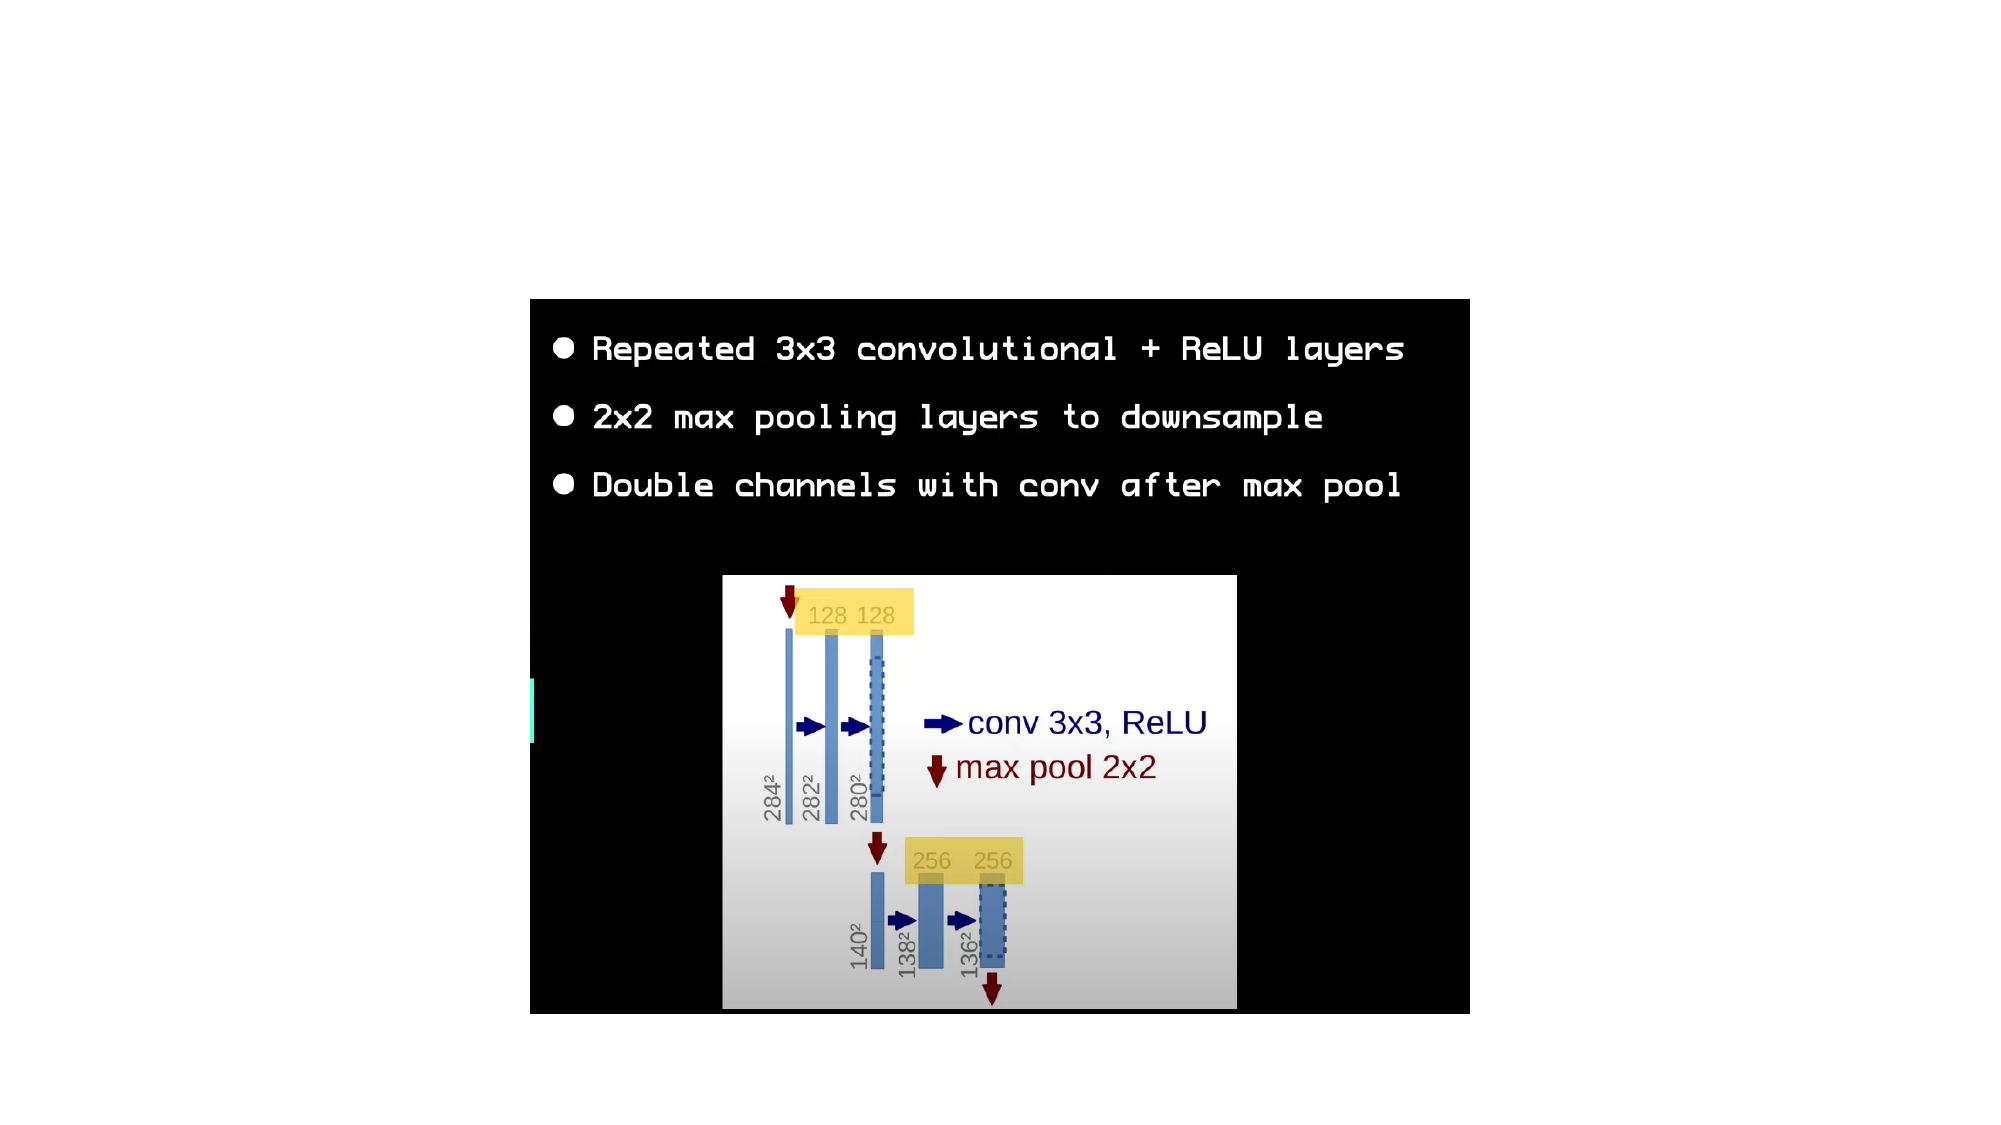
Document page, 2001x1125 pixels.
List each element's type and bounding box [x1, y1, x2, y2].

list [530, 299, 1470, 1014]
